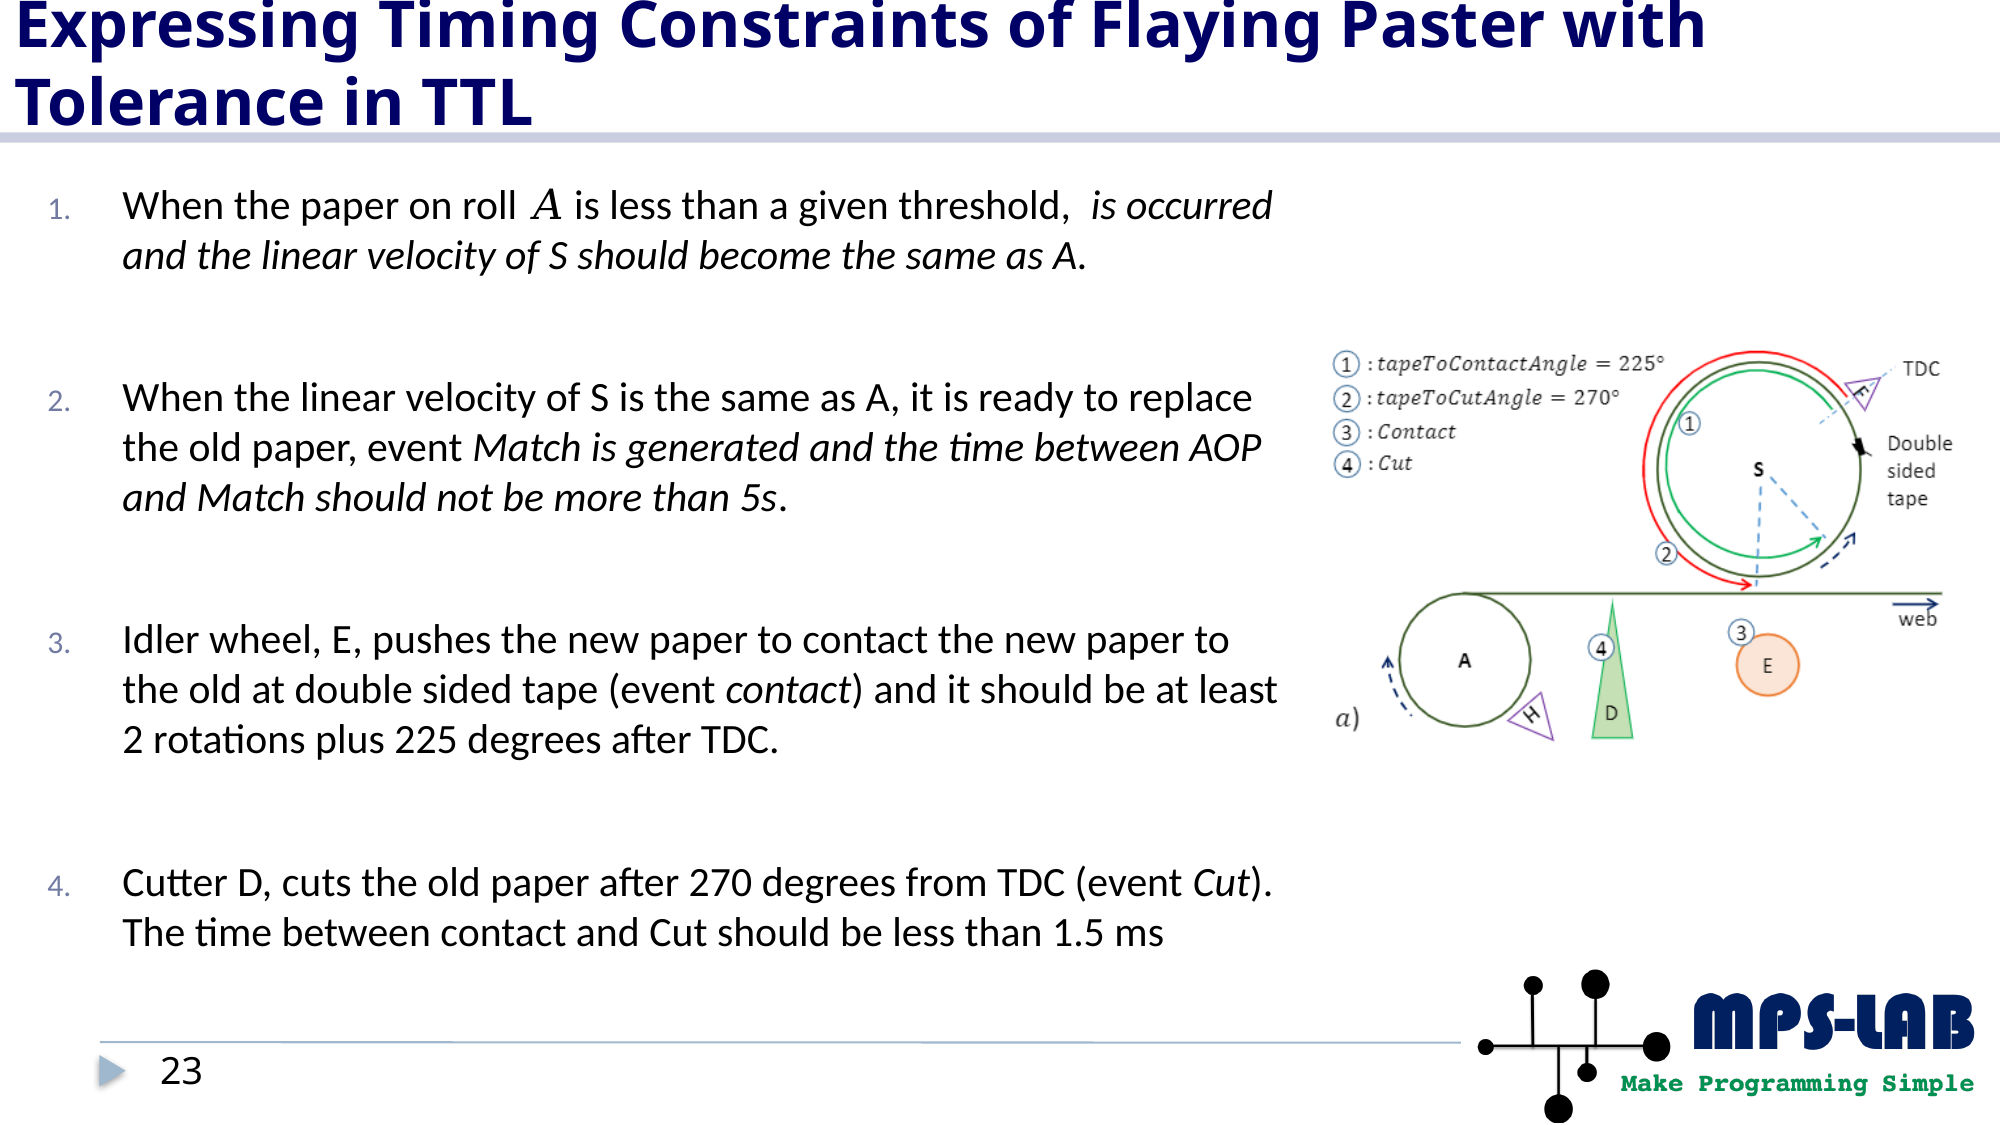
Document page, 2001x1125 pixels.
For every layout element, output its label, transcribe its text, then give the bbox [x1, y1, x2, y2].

picture [1296, 330, 1973, 745]
slide_number 23 [145, 1039, 353, 1100]
picture [1477, 950, 2001, 1123]
title Expressing Timing Constraints of Flaying Paster with Tolerance in TTL [0, 0, 2000, 146]
